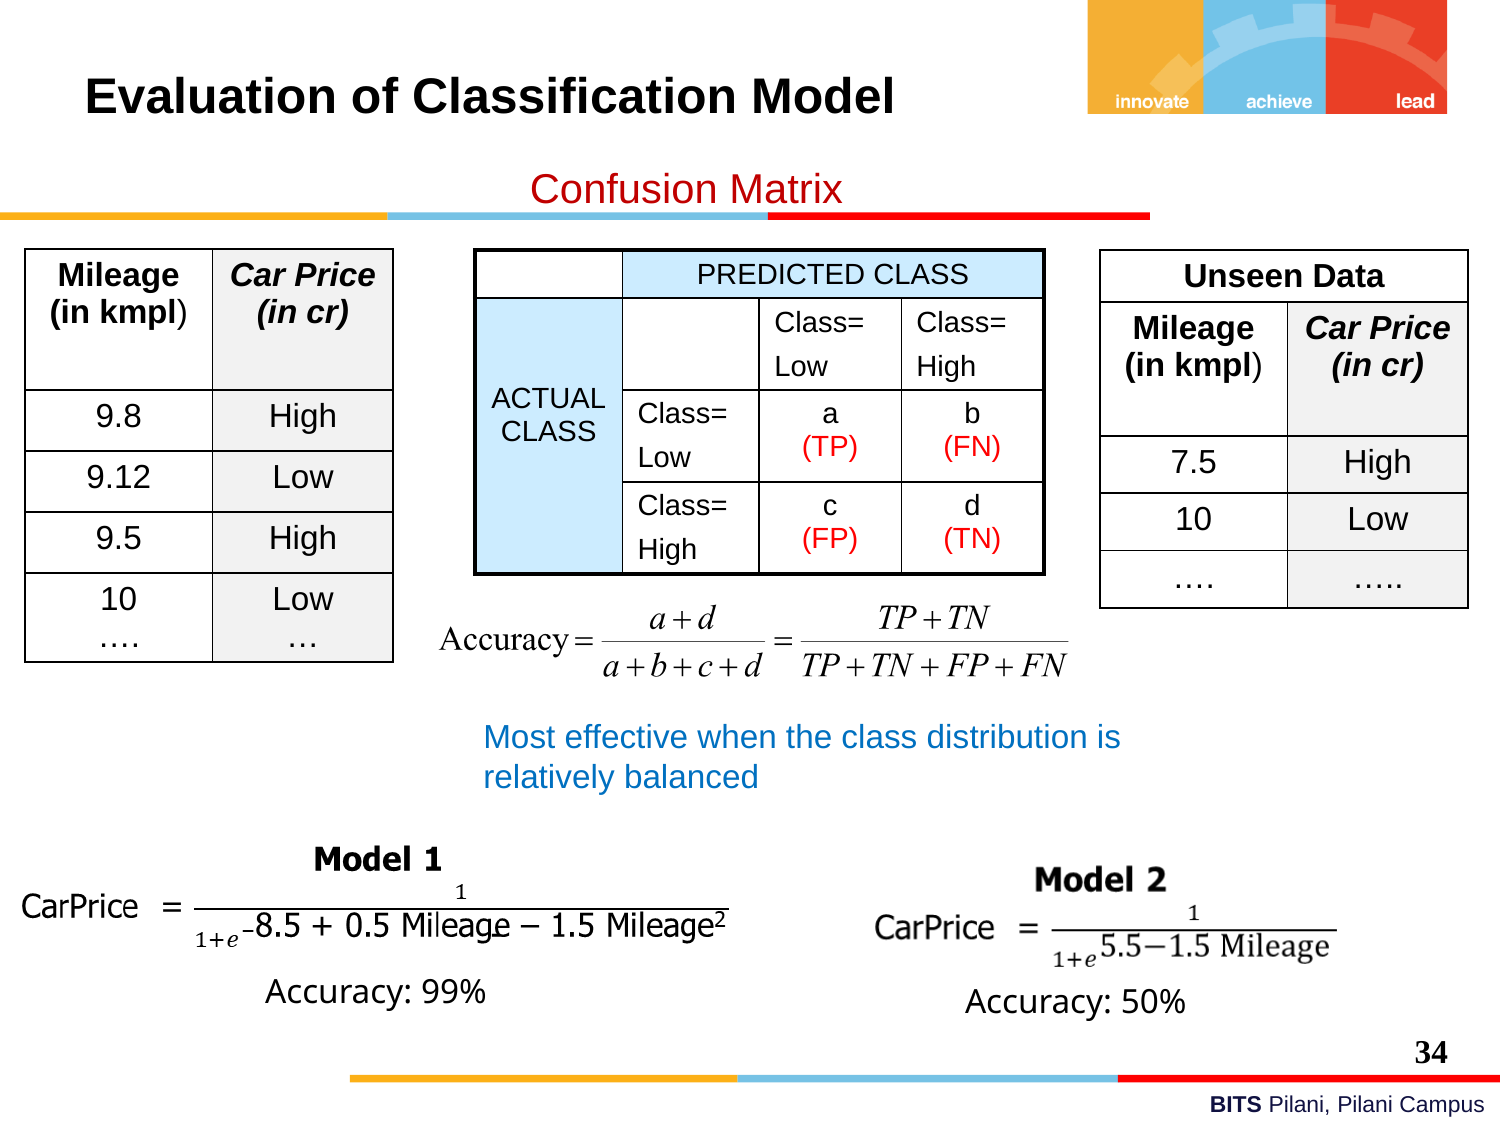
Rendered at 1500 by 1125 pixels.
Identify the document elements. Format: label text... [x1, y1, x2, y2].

table_header [477, 252, 622, 297]
table_header Unseen Data [1101, 251, 1467, 301]
table_cell Class= High [623, 483, 758, 572]
table_cell 9.8 [26, 391, 212, 450]
table_cell High [213, 513, 392, 572]
table_cell Low … [213, 574, 392, 661]
picture [0, 826, 751, 959]
table_cell Class= High [902, 299, 1042, 389]
table_cell d (TN) [902, 483, 1042, 572]
table_cell Class= Low [623, 391, 758, 481]
table_cell a (TP) [760, 391, 901, 481]
picture [854, 847, 1346, 979]
title Evaluation of Classification Model Confusion Matrix [50, 22, 1288, 226]
table_header Mileage (in kmpl) [26, 250, 212, 389]
table_cell 10 …. [26, 574, 212, 661]
table_cell Low [1288, 494, 1467, 550]
table_cell Car Price (in cr) [1288, 303, 1467, 435]
table_cell b (FN) [902, 391, 1042, 481]
table_header PREDICTED CLASS [623, 252, 1042, 297]
table_cell High [1288, 437, 1467, 492]
table_cell 9.5 [26, 513, 212, 572]
text_box [831, 829, 1311, 953]
text_box Most effective when the class distribution is relatively balanced [393, 707, 1144, 803]
table_cell …. [1101, 551, 1287, 607]
text_box Accuracy: 50% [950, 987, 1250, 1028]
table_cell Low [213, 452, 392, 511]
table_cell c (FP) [760, 483, 901, 572]
picture [1087, 0, 1448, 114]
table_header Car Price (in cr) [213, 250, 392, 389]
table_cell High [213, 391, 392, 450]
table_cell ….. [1288, 551, 1467, 607]
table_cell 7.5 [1101, 437, 1287, 492]
table_cell 9.12 [26, 452, 212, 511]
text_box Accuracy: 99% [250, 967, 550, 1018]
table_cell ACTUAL CLASS [477, 299, 622, 572]
picture [435, 598, 1072, 680]
slide_number 34 [1399, 1023, 1500, 1072]
table_cell Mileage (in kmpl) [1101, 303, 1287, 435]
text_box [21, 820, 778, 946]
table_cell Class= Low [760, 299, 901, 389]
table_cell [623, 299, 758, 389]
table_cell 10 [1101, 494, 1287, 550]
